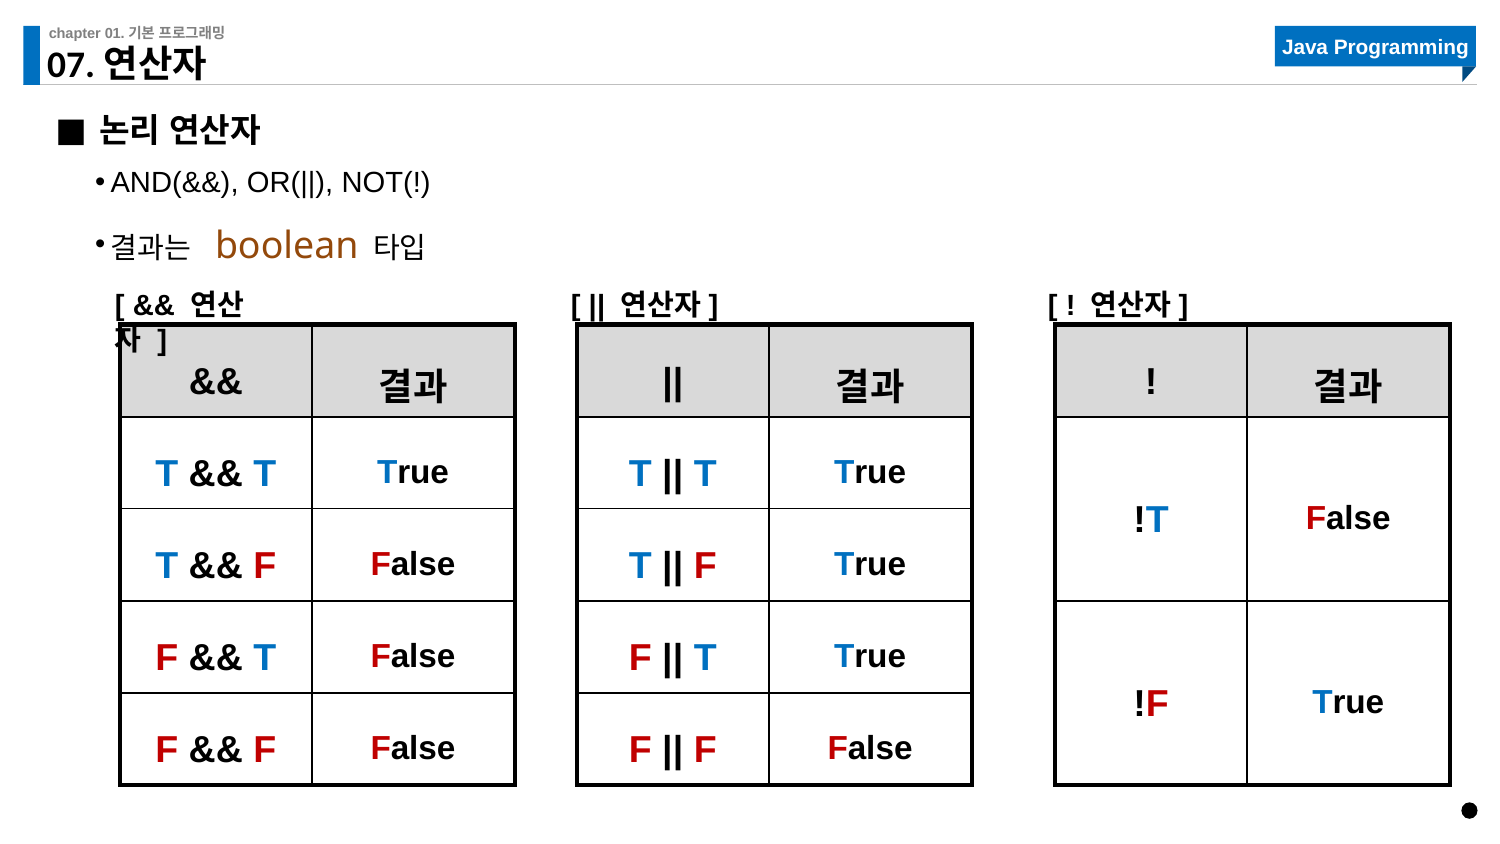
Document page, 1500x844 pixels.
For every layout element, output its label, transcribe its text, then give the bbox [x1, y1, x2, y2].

title 07.연산자 [47, 51, 542, 86]
table_cell F || T [579, 602, 768, 692]
table_cell !T [1057, 418, 1246, 600]
table_cell False [1248, 418, 1448, 600]
table_cell F && F [122, 694, 311, 783]
table_cell True [770, 509, 970, 600]
table_cell False [770, 694, 970, 783]
table_cell T && F [122, 509, 311, 600]
text_box [ && 연산자 ] [100, 278, 310, 364]
table_cell False [313, 509, 513, 600]
table_cell !F [1057, 602, 1246, 783]
text_box [1461, 802, 1478, 819]
table_header || [579, 327, 768, 416]
text_box [ ! 연산자] [1033, 278, 1242, 329]
table_cell True [1248, 602, 1448, 783]
table_cell T && T [122, 418, 311, 508]
table_cell True [770, 602, 970, 692]
text_box [ || 연산자] [556, 278, 765, 329]
table_header 결과 [1248, 327, 1448, 416]
table_cell F || F [579, 694, 768, 783]
text_box AND(&&), OR(||), NOT(!) 결과는 boolean 타입 [51, 138, 1454, 210]
table_cell False [313, 694, 513, 783]
table_header ! [1057, 327, 1246, 416]
table_header && [122, 327, 311, 416]
table_cell T || F [579, 509, 768, 600]
table_cell False [313, 602, 513, 692]
list 논리 연산자 [55, 89, 1488, 140]
table_header 결과 [770, 327, 970, 416]
table_cell True [313, 418, 513, 508]
table_cell T || T [579, 418, 768, 508]
table_cell F && T [122, 602, 311, 692]
table_cell True [770, 418, 970, 508]
table_header 결과 [313, 327, 513, 416]
